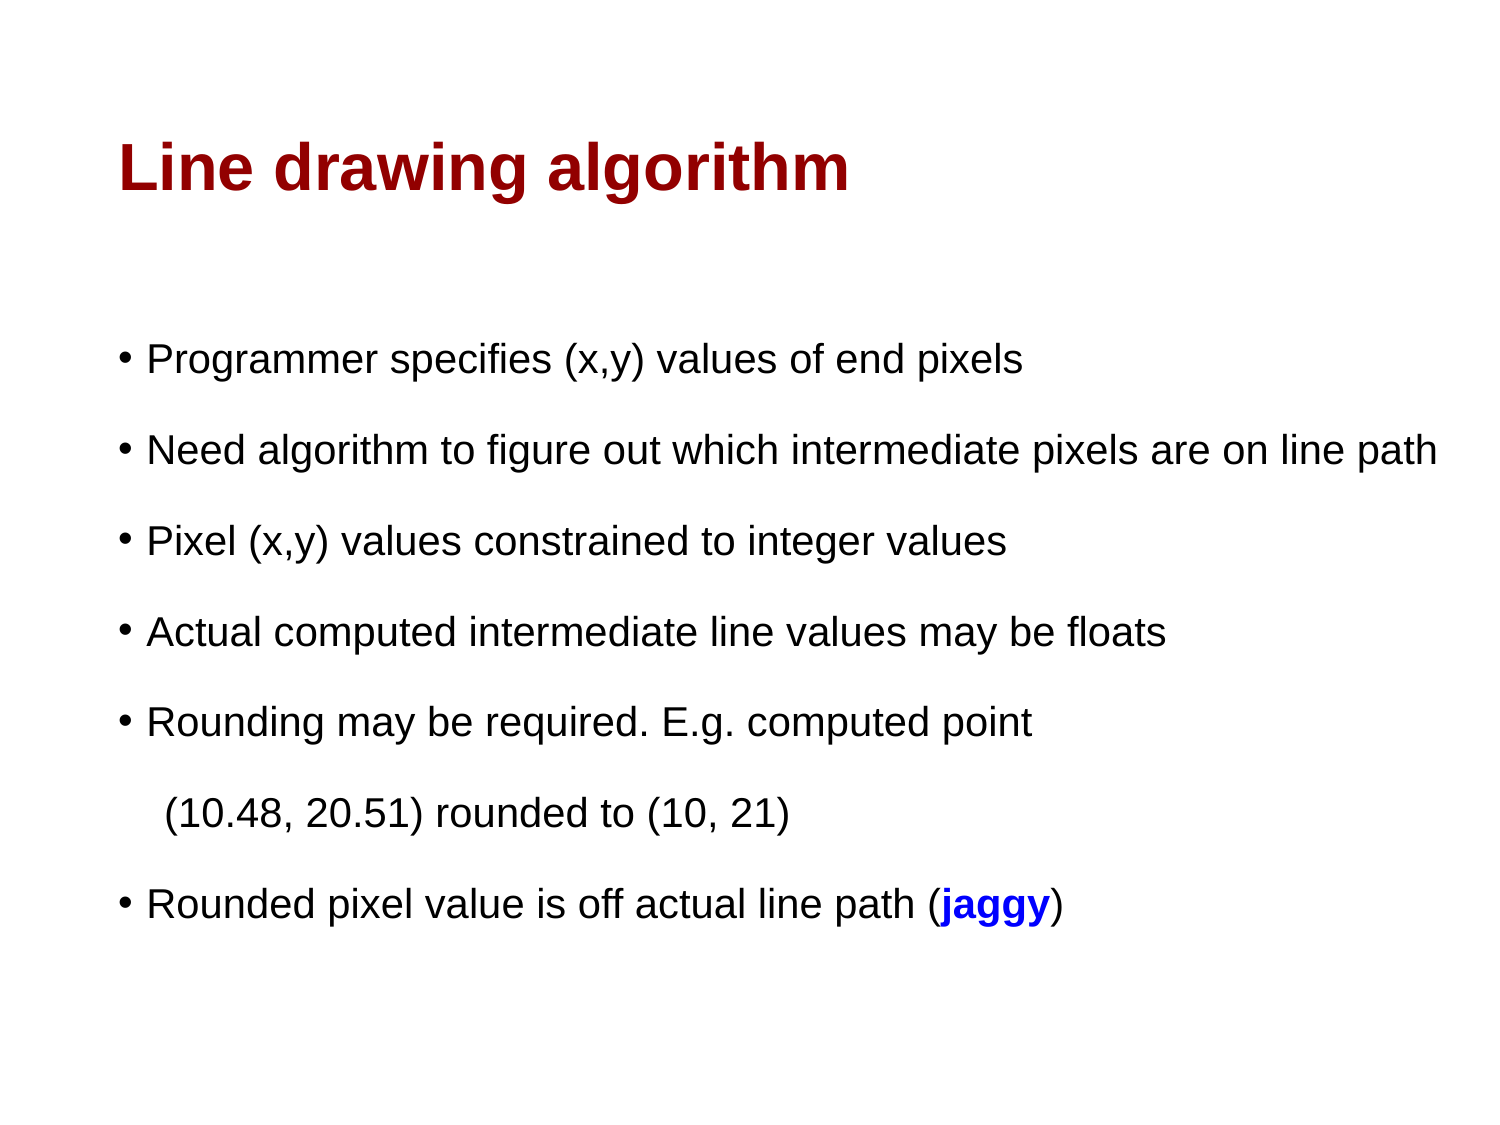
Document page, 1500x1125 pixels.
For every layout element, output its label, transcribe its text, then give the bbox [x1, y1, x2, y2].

title Line drawing algorithm [103, 59, 1397, 278]
list Programmer specifies (x,y) values of end pixels Need algorithm to figure out which intermediate pixels are on line path Pixel (x,y) values constrained to integer values Actual computed intermediate line values may be floats Rounding may be required. E.g. computed point (10.48, 20.51) rounded to (10, 21) Rounded pixel value is off actual line path (jaggy) [103, 299, 1500, 1093]
